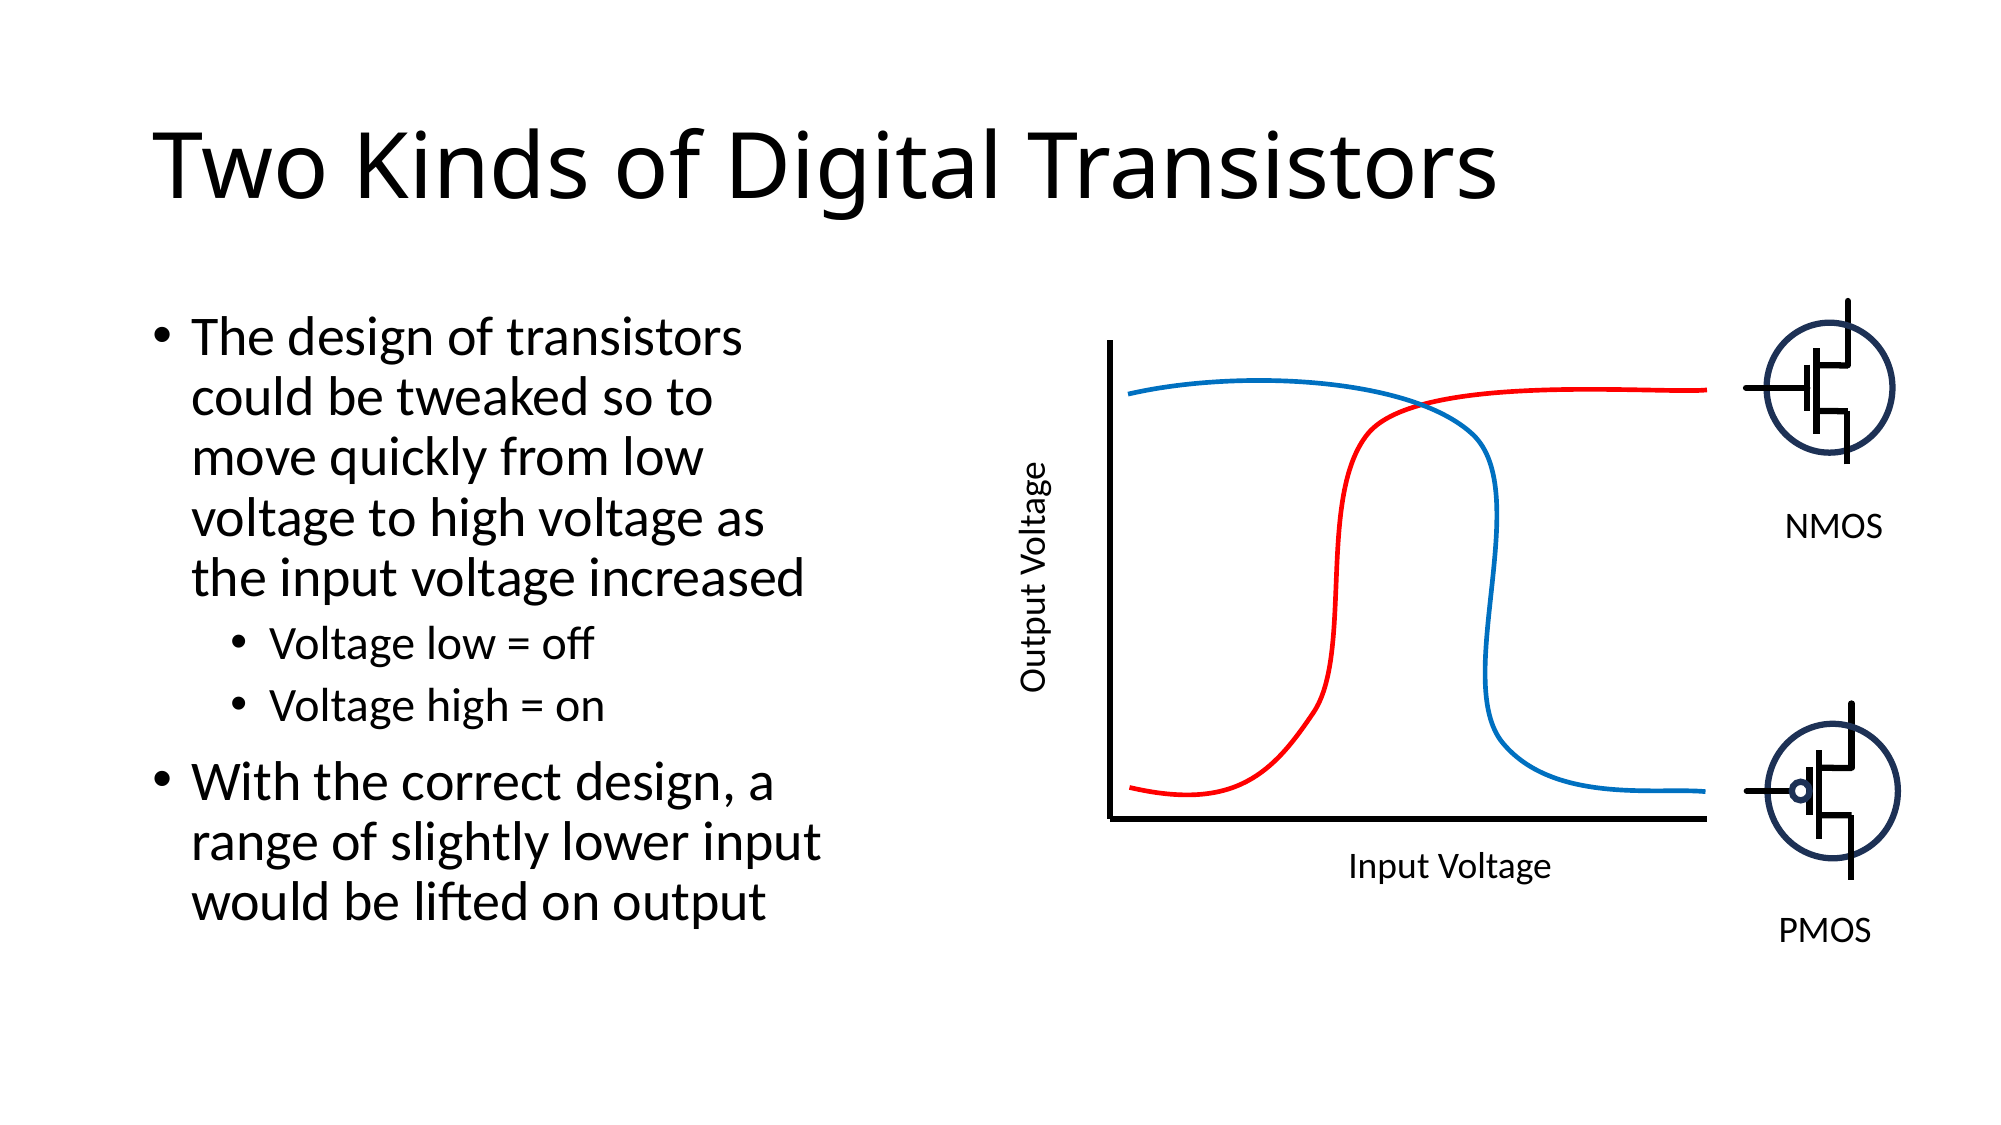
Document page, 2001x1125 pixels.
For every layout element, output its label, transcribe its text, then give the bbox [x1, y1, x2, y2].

list The design of transistors could be tweaked so to move quickly from low voltage to high voltage as the input voltage increased Voltage low = off Voltage high = on With the correct design, a range of slightly lower input would be lifted on output [137, 299, 846, 977]
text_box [1746, 703, 1898, 880]
text_box NMOS [1770, 493, 1898, 554]
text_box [1746, 301, 1893, 465]
text_box Output Voltage [999, 446, 1060, 709]
text_box Input Voltage [1333, 834, 1568, 894]
text_box [1127, 379, 1706, 793]
text_box [1129, 539, 1414, 796]
text_box PMOS [1763, 897, 1887, 958]
title Two Kinds of Digital Transistors [137, 59, 1863, 278]
text_box [1423, 388, 1708, 534]
